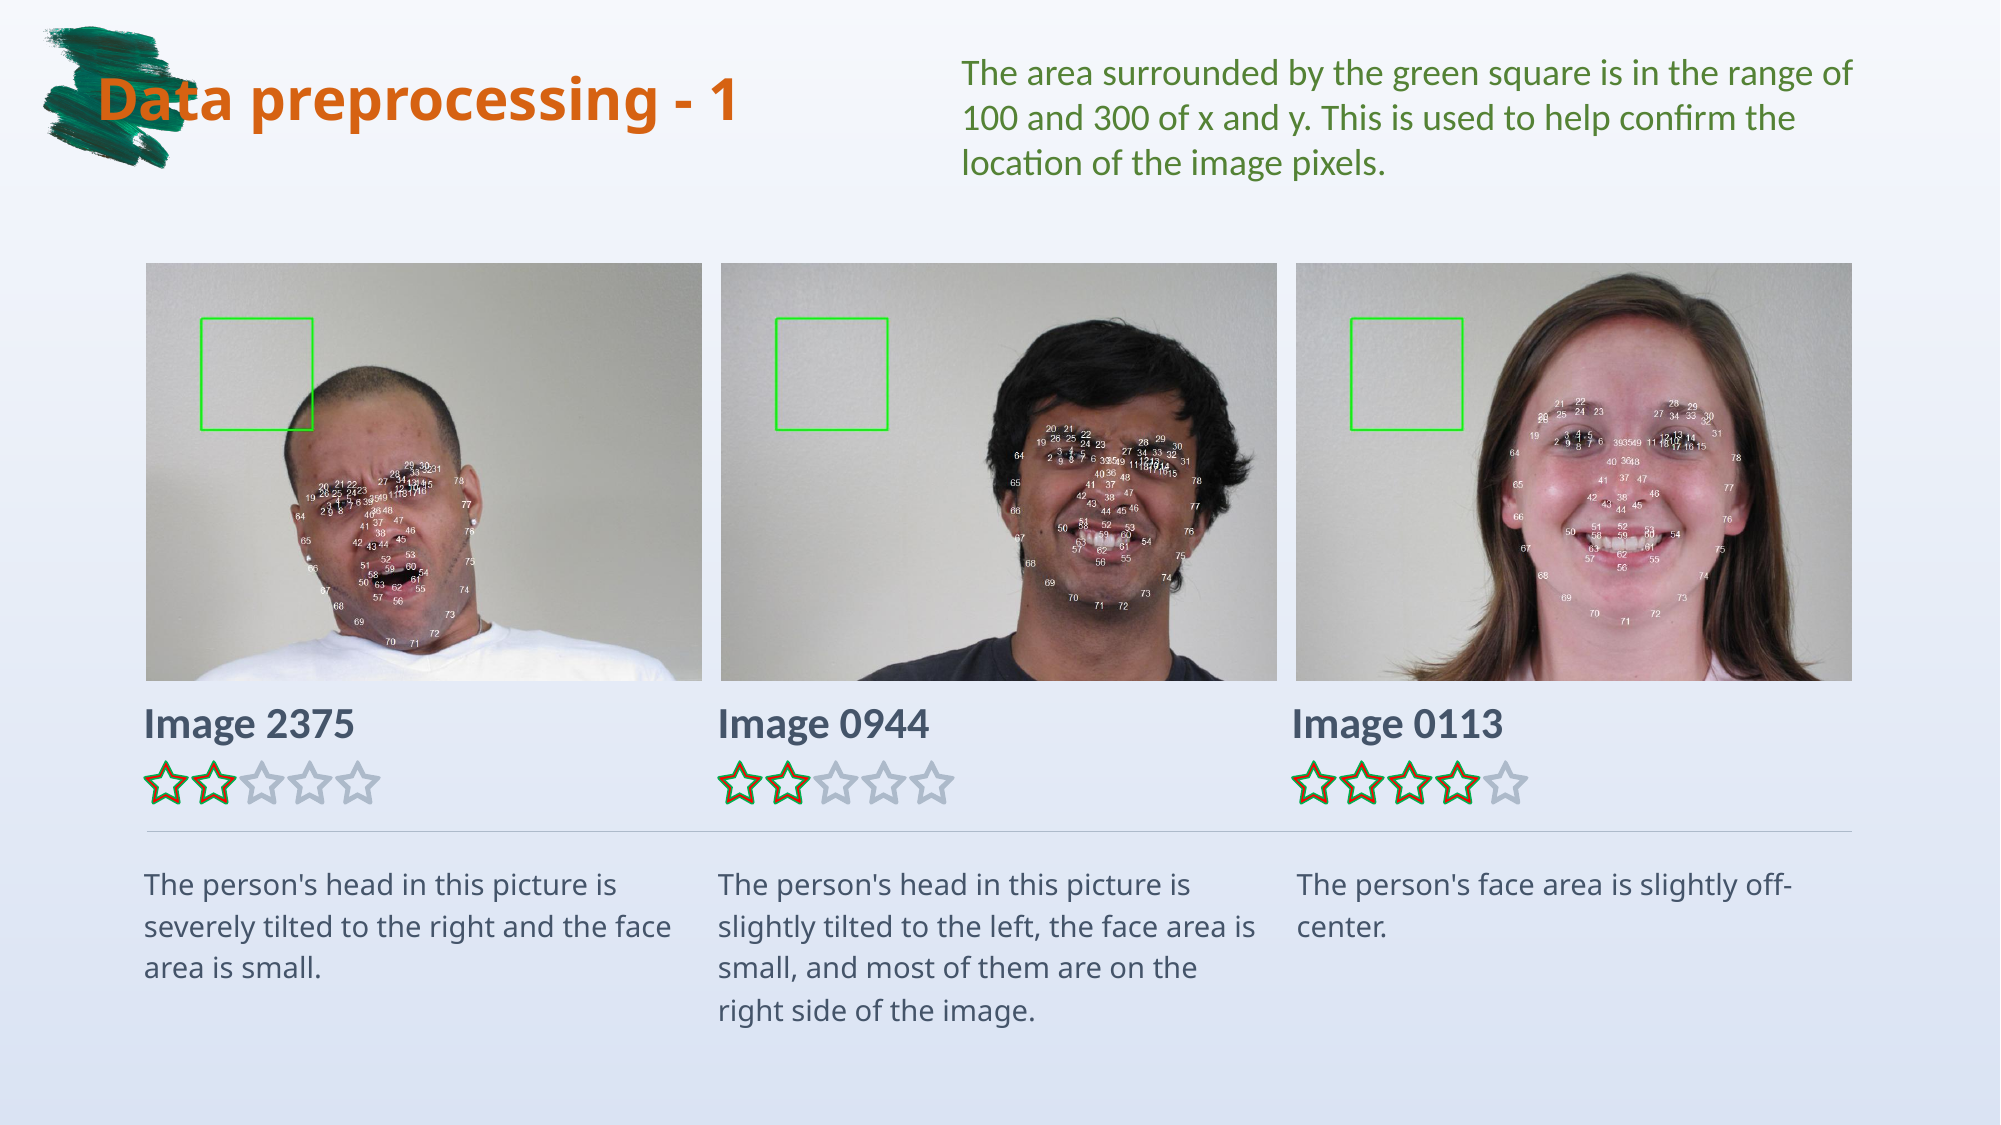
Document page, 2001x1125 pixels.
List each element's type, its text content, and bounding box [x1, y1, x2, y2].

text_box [1277, 263, 1852, 804]
picture [42, 26, 199, 169]
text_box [701, 263, 1277, 804]
text_box Data preprocessing - 1 [199, 54, 793, 140]
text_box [127, 263, 701, 804]
text_box The area surrounded by the green square is in the range of 100 and 300 of x and y. This is used to help confirm the location of the image pixels. [946, 40, 1902, 191]
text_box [144, 858, 1842, 1026]
